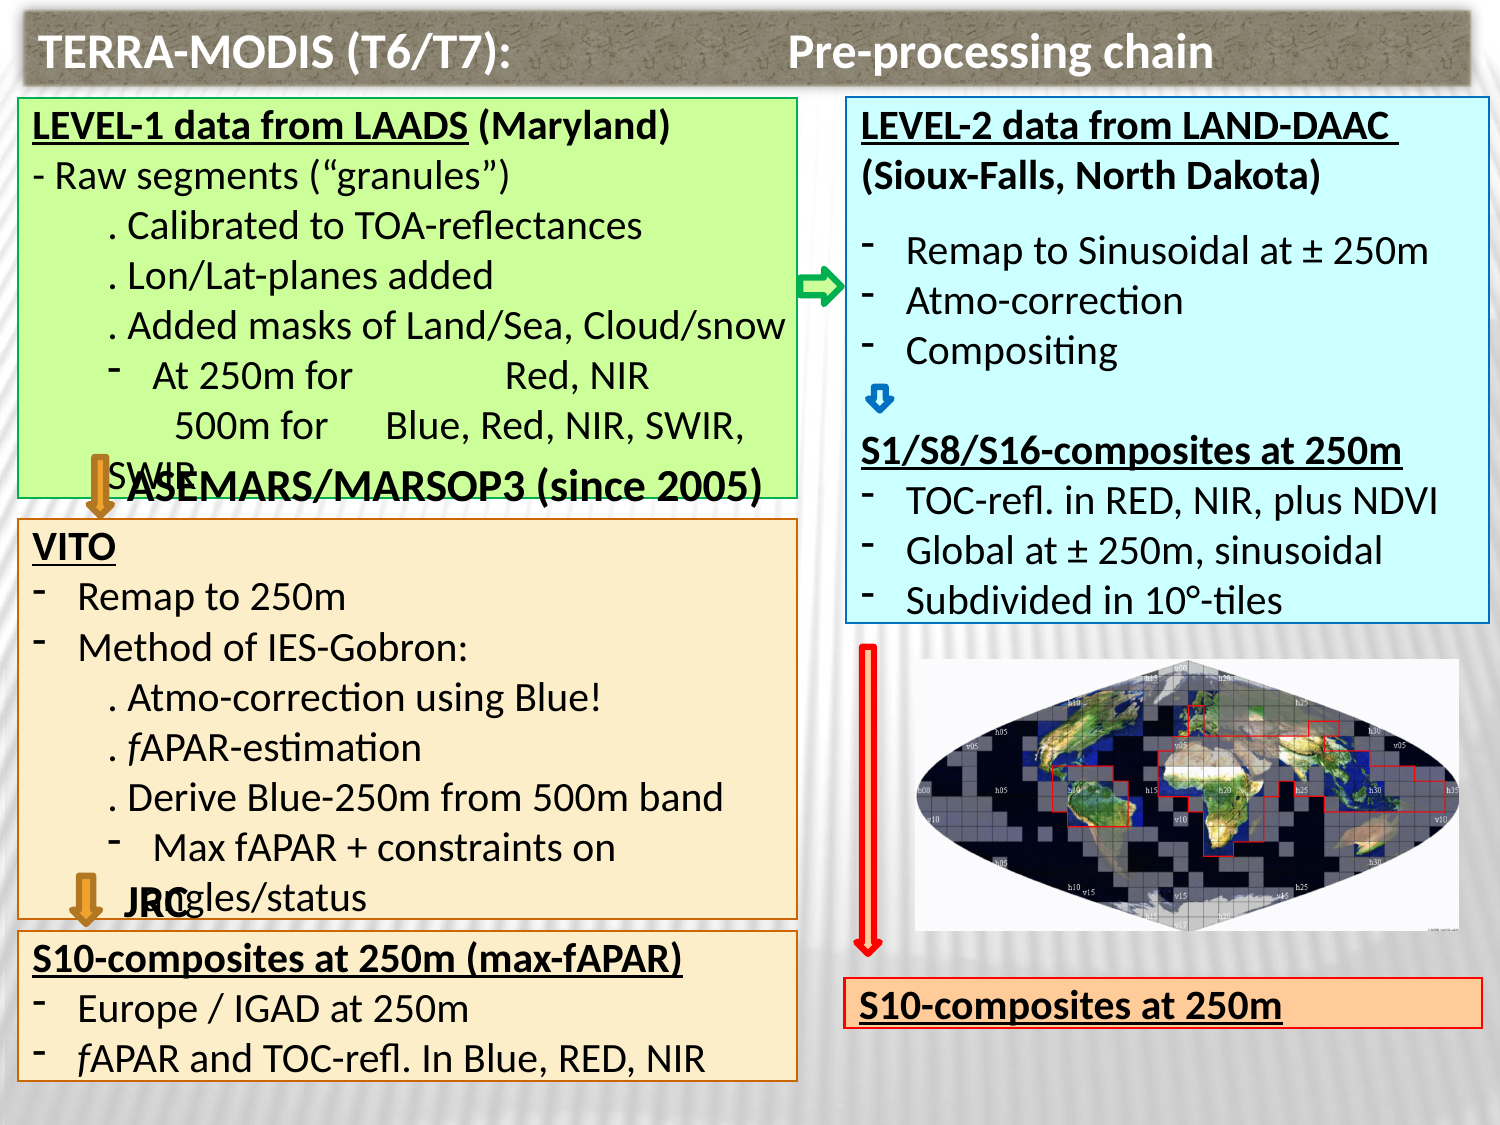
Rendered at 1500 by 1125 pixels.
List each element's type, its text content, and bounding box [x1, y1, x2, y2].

text_box S10-composites at 250m (max-fAPAR) Europe / IGAD at 250m fAPAR and TOC-refl. In Blue, RED, NIR [17, 930, 798, 1081]
text_box VITO Remap to 250m Method of IES-Gobron: . Atmo-correction using Blue! . fAPAR-estimation . Derive Blue-250m from 500m band Max fAPAR + constraints on angles/status [17, 519, 798, 920]
text_box [797, 265, 845, 308]
text_box [853, 643, 883, 958]
text_box S10-composites at 250m [844, 977, 1483, 1028]
text_box JRC [109, 864, 606, 930]
text_box LEVEL-2 data from LAND-DAAC (Sioux-Falls, North Dakota) Remap to Sinusoidal at ± 250m Atmo-correction Compositing S1/S8/S16-composites at 250m TOC-refl. in RED, NIR, plus NDVI Global at ± 250m, sinusoidal Subdivided in 10°-tiles [846, 97, 1489, 623]
text_box TERRA-MODIS (T6/T7): Pre-processing chain [27, 14, 1467, 83]
text_box [85, 453, 112, 520]
text_box [69, 872, 104, 928]
text_box ASEMARS/MARSOP3 (since 2005) [112, 448, 833, 519]
picture [915, 659, 1459, 931]
text_box LEVEL-1 data from LAADS (Maryland) - Raw segments (“granules”) . Calibrated to TOA-reflectances . Lon/Lat-planes added . Added masks of Land/Sea, Cloud/snow At 250m for Red, NIR 500m for Blue, Red, NIR, SWIR, SWIR [17, 97, 798, 498]
text_box [865, 383, 895, 414]
